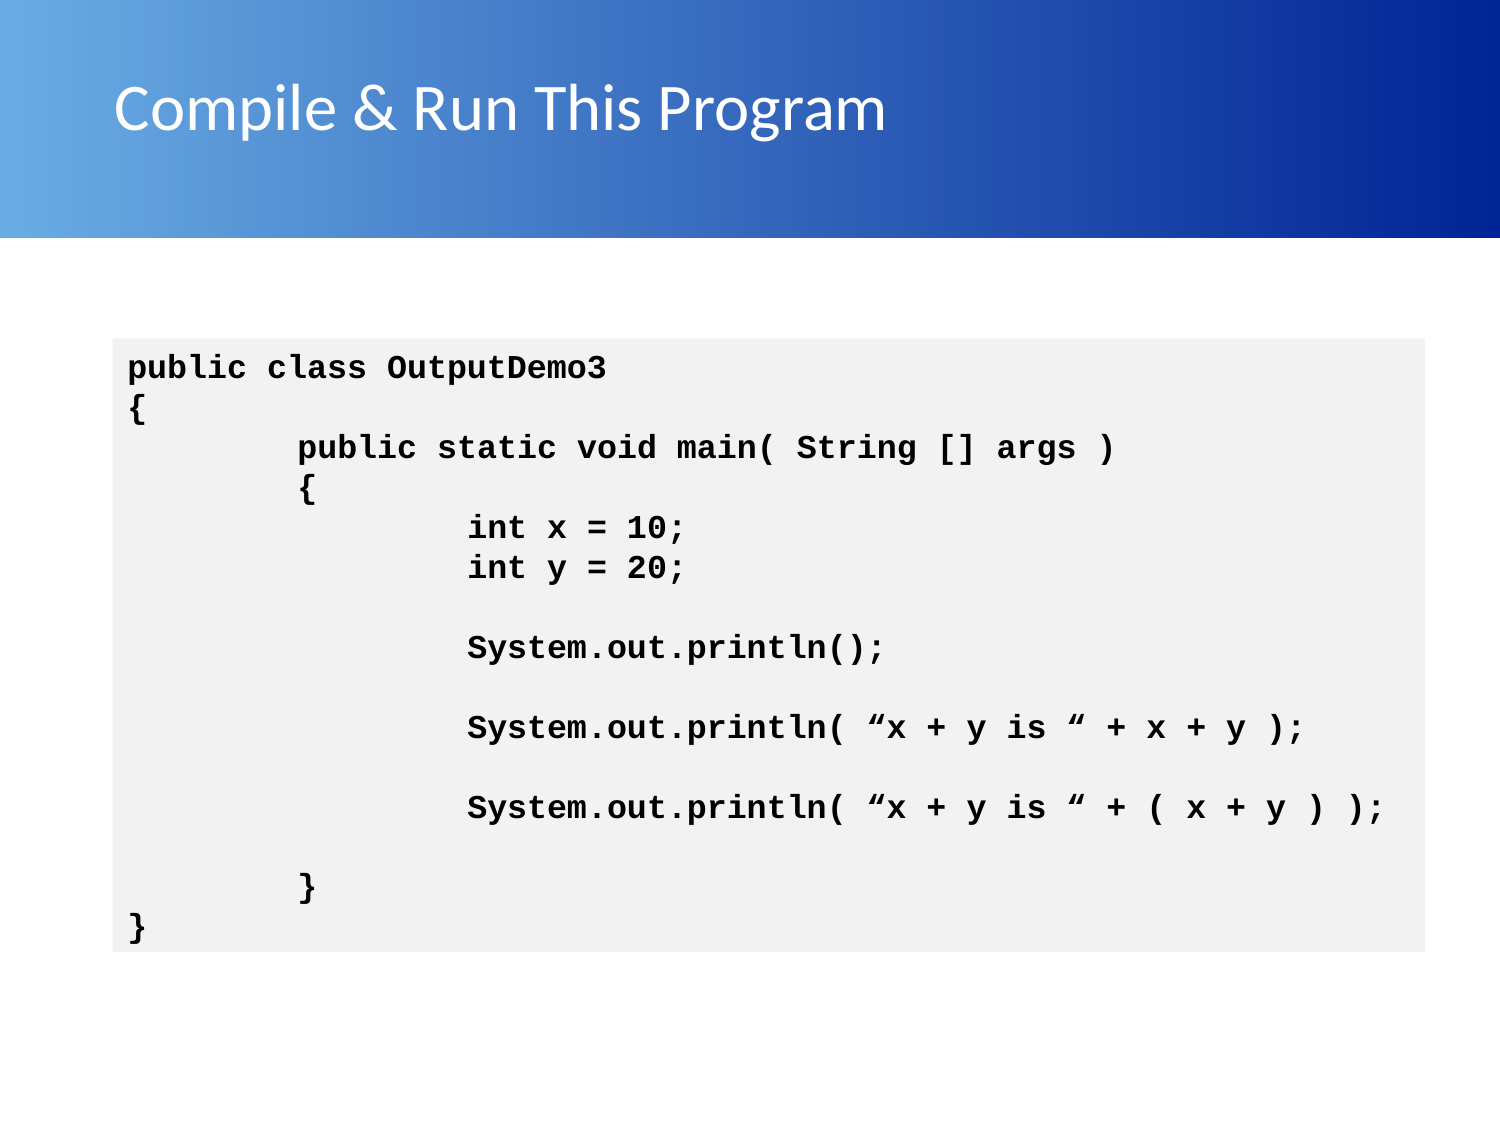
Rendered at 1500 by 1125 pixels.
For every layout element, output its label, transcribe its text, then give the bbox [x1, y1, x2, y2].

title Compile & Run This Program [99, 57, 1450, 150]
text_box public class OutputDemo3 { public static void main( String [] args ) { int x = 10; int y = 20; System.out.println(); System.out.println( “x + y is “ + x + y ); System.out.println( “x + y is “ + ( x + y ) ); } } [112, 338, 1425, 952]
